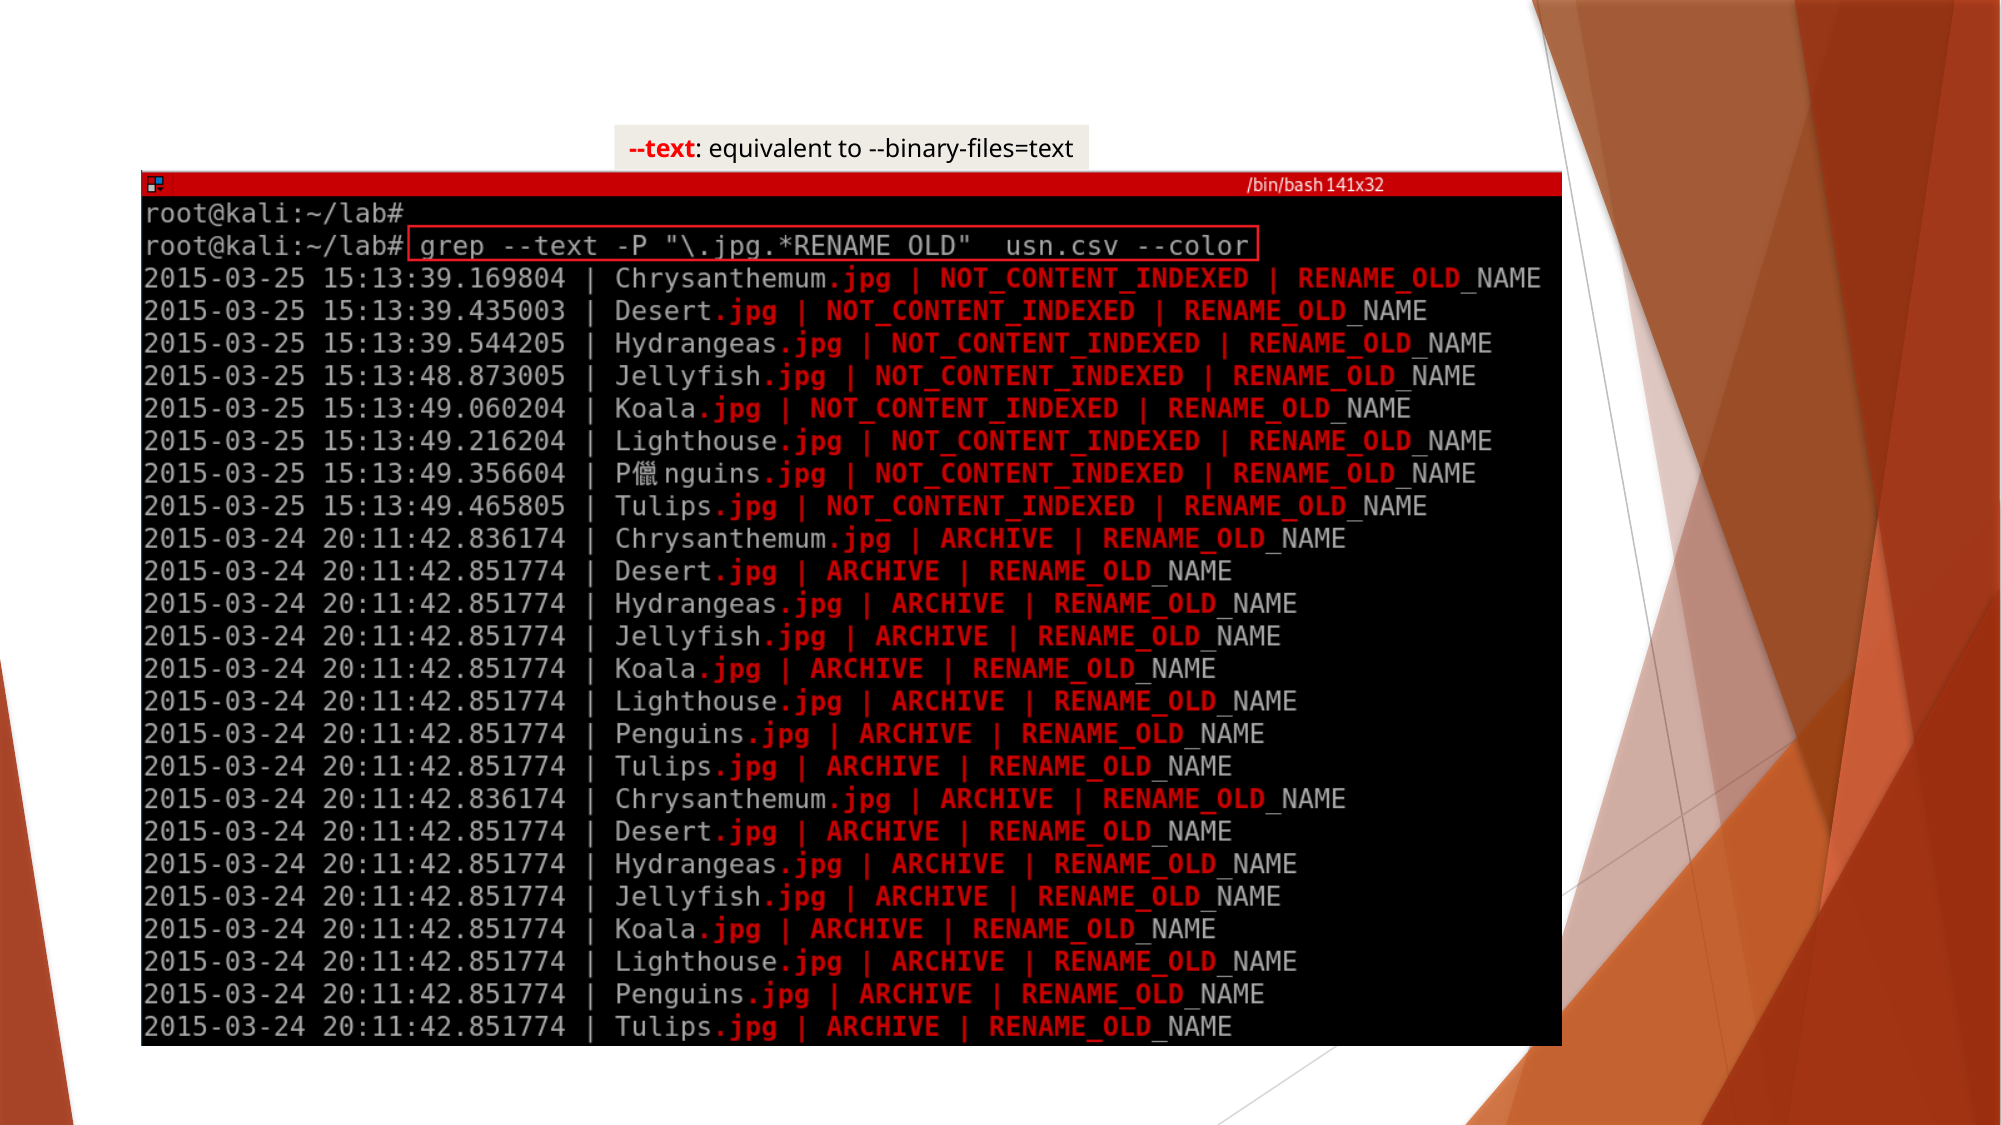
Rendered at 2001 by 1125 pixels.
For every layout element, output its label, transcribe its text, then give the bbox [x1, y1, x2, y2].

text_box --text: equivalent to --binary-files=text [614, 124, 1089, 169]
picture [141, 169, 1563, 1046]
